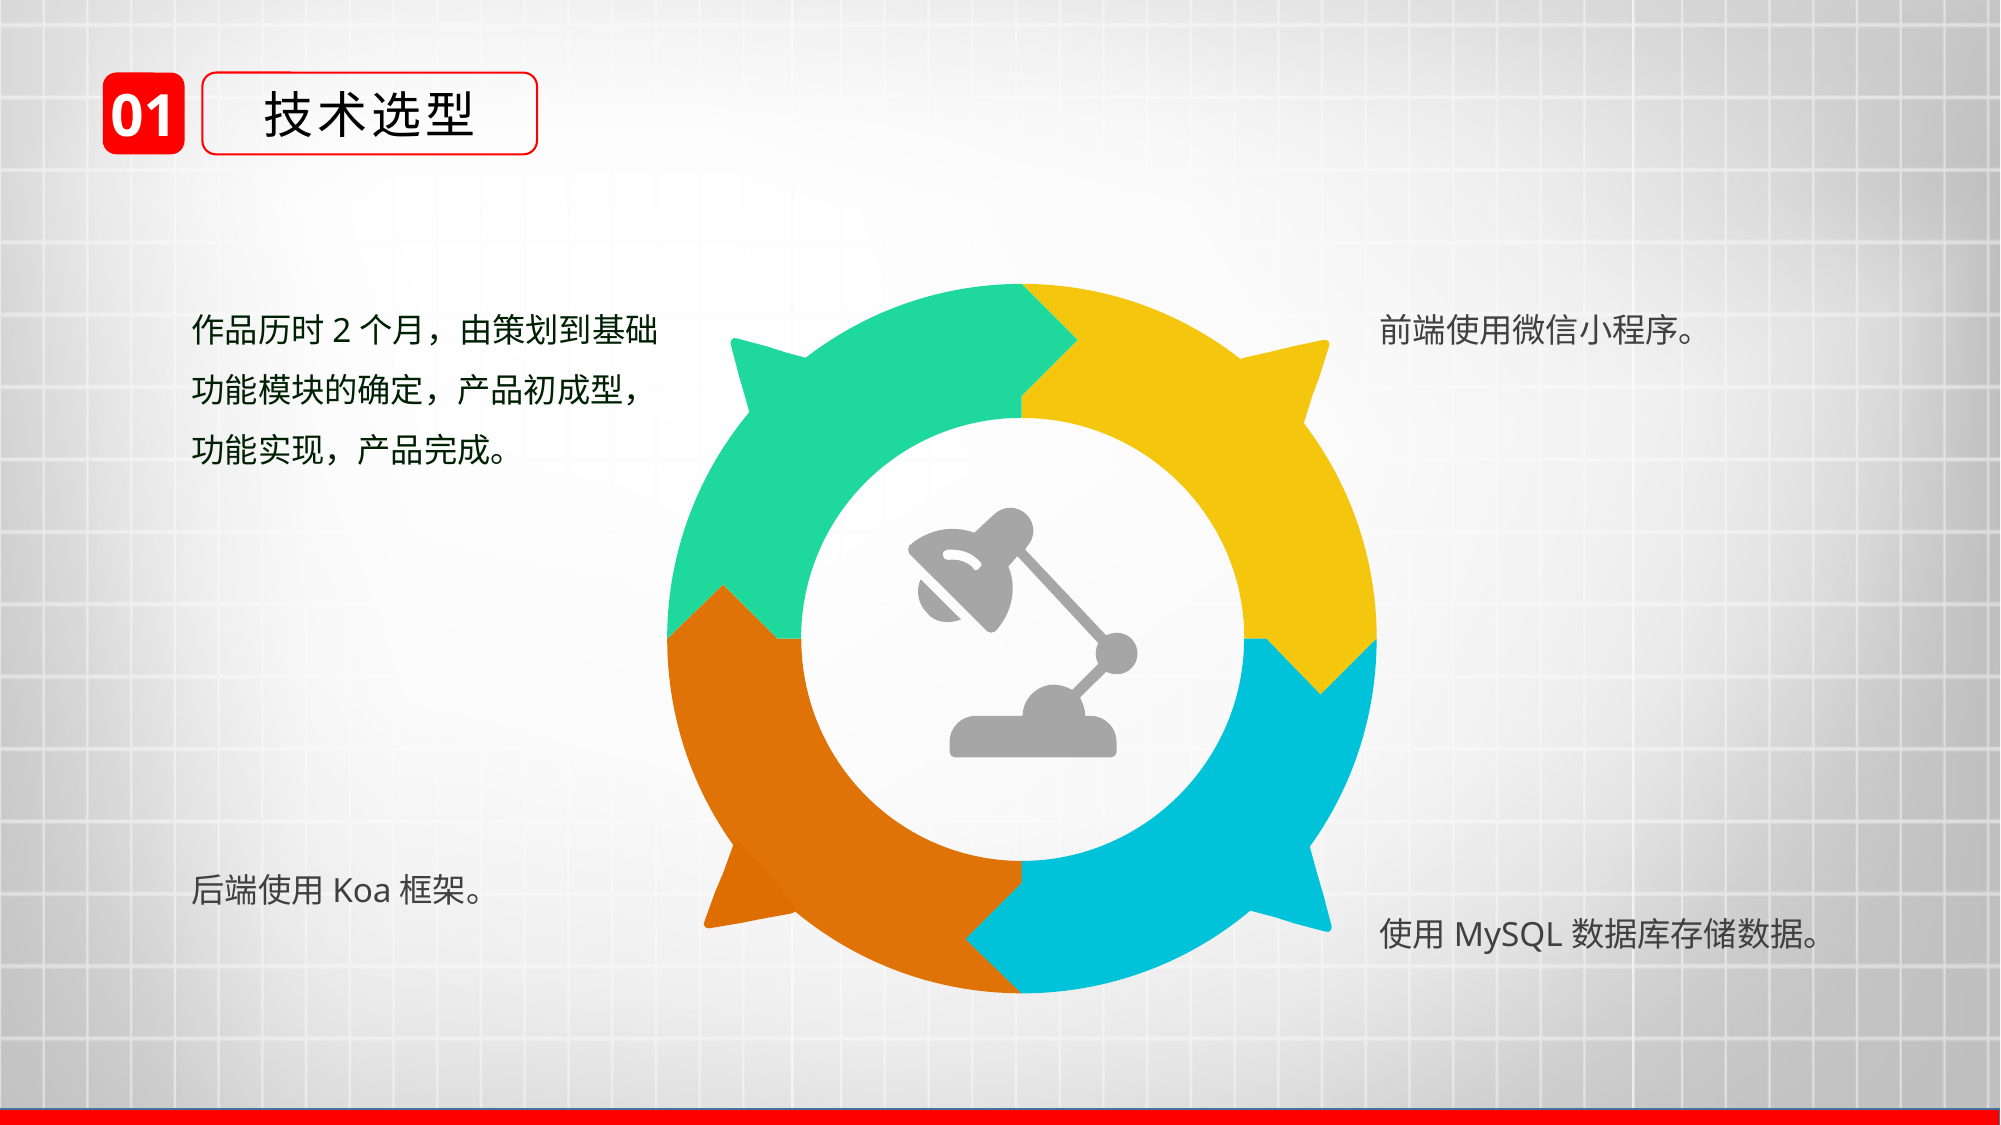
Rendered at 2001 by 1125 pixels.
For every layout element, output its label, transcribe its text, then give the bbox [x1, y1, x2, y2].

text_box 技术选型 [201, 71, 539, 156]
text_box 后端使用Koa框架。 [176, 842, 691, 1061]
text_box 01 [101, 71, 186, 156]
text_box [0, 1108, 2000, 1125]
text_box 作品历时2个月，由策划到基础功能模块的确定，产品初成型，功能实现，产品完成。 [176, 282, 691, 501]
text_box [667, 283, 1377, 994]
text_box 前端使用微信小程序。 [1364, 282, 1879, 501]
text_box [907, 505, 1138, 758]
picture [0, 0, 2001, 1125]
text_box 使用MySQL数据库存储数据。 [1364, 886, 1879, 1105]
